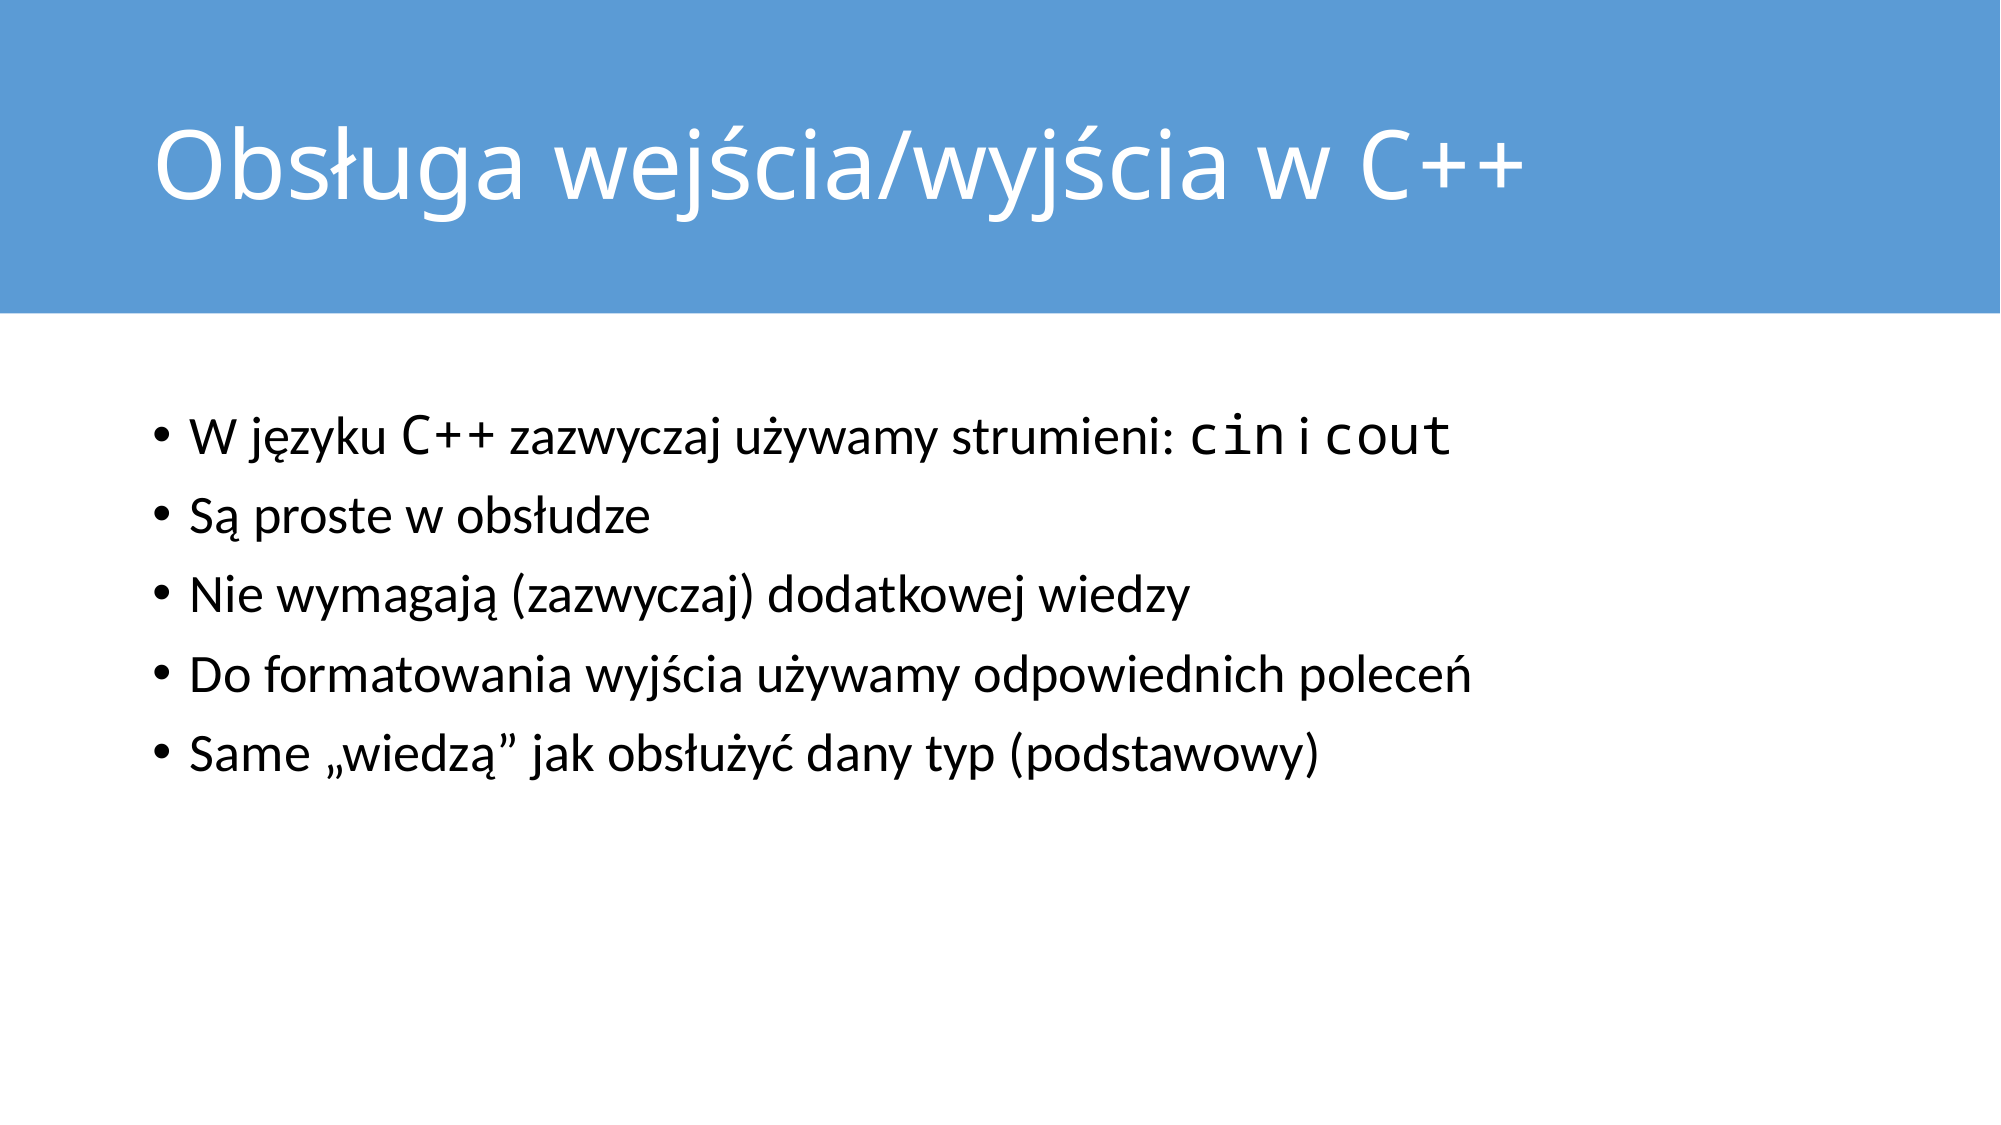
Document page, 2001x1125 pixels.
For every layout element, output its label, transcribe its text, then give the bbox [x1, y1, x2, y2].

list W języku C++ zazwyczaj używamy strumieni: cin i cout Są proste w obsłudze Nie wymagają (zazwyczaj) dodatkowej wiedzy Do formatowania wyjścia używamy odpowiednich poleceń Same „wiedzą” jak obsłużyć dany typ (podstawowy) [137, 399, 1863, 1014]
text_box [0, 0, 2000, 314]
title Obsługa wejścia/wyjścia w C++ [137, 59, 1863, 278]
